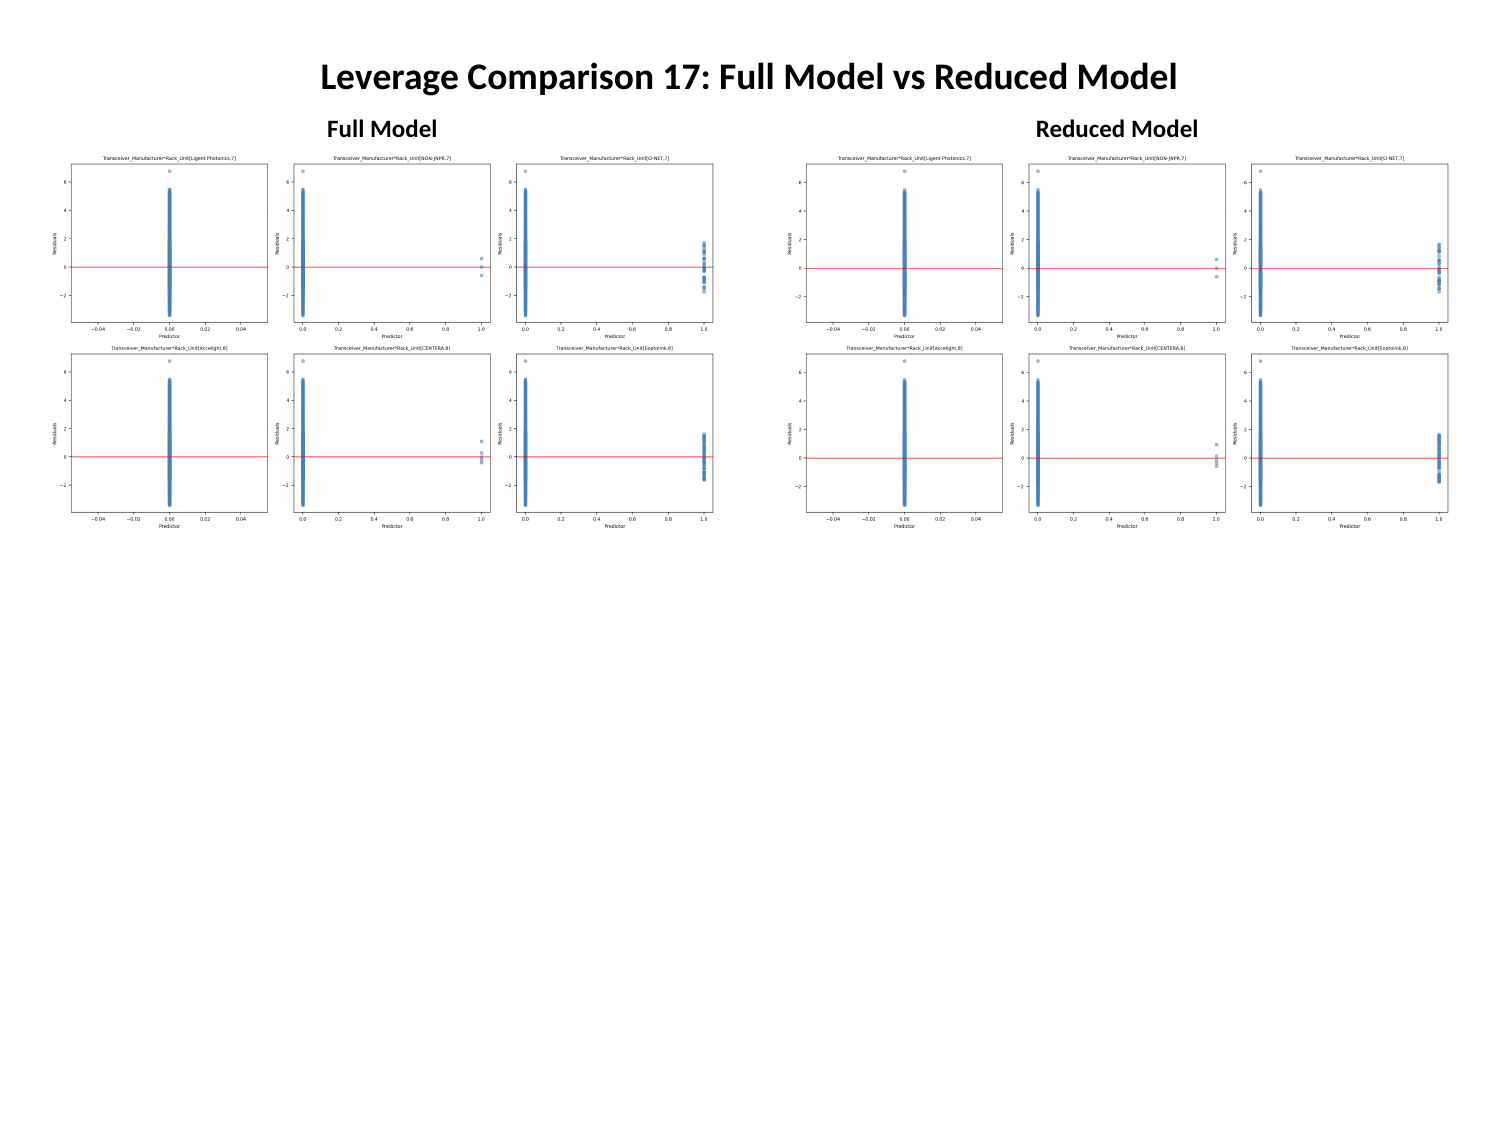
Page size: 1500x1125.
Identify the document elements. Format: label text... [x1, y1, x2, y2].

text_box Full Model [312, 104, 453, 148]
text_box Reduced Model [1021, 104, 1214, 148]
text_box Leverage Comparison 17: Full Model vs Reduced Model [305, 44, 1194, 105]
picture [779, 149, 1456, 536]
picture [44, 149, 721, 536]
